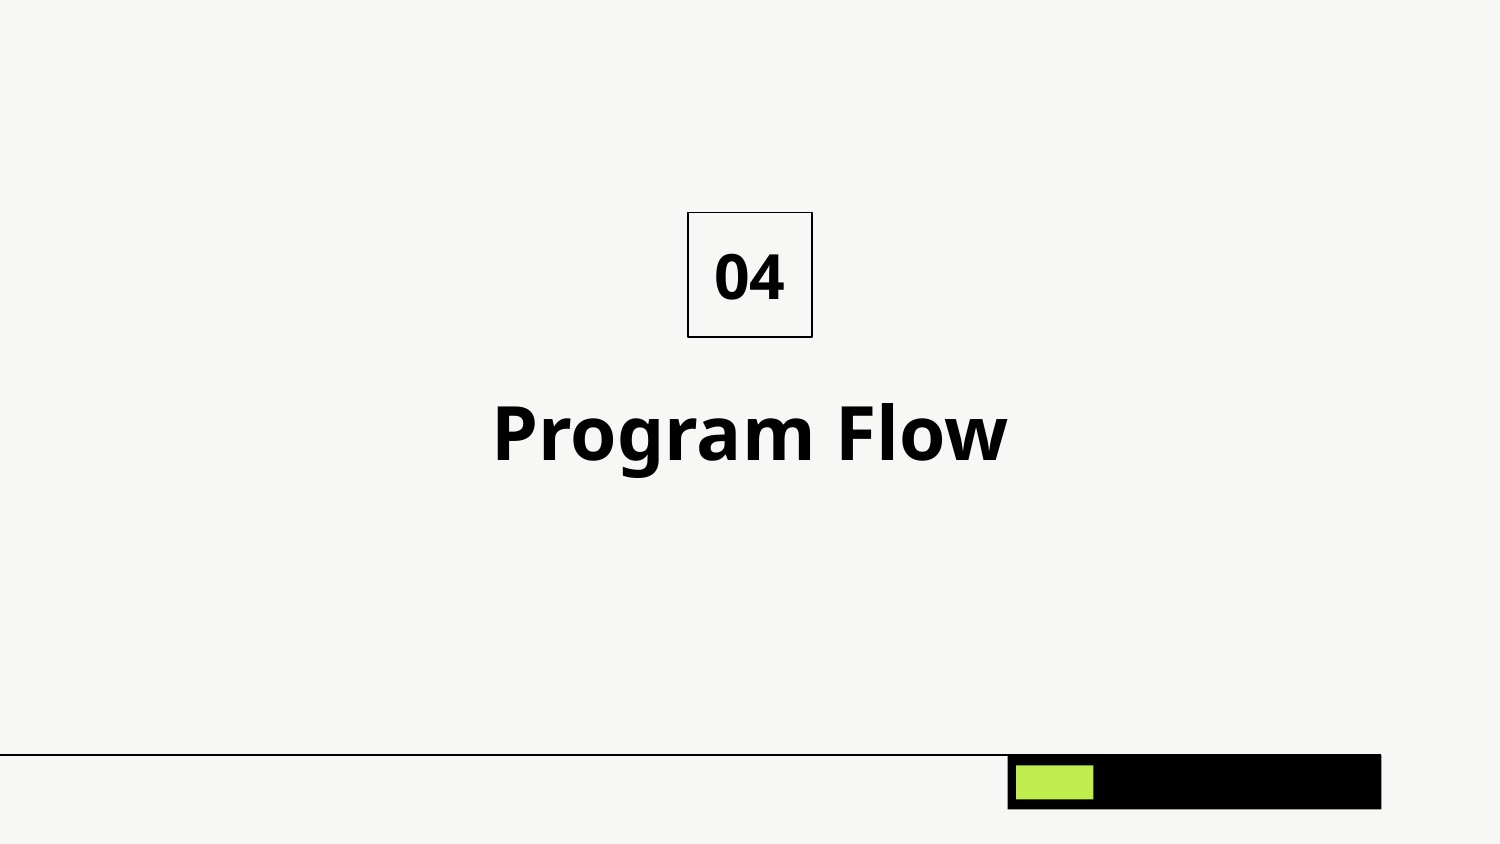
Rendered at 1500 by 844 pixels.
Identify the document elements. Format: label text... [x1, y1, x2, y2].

title 04 [687, 212, 813, 338]
title Program Flow [312, 352, 1188, 491]
